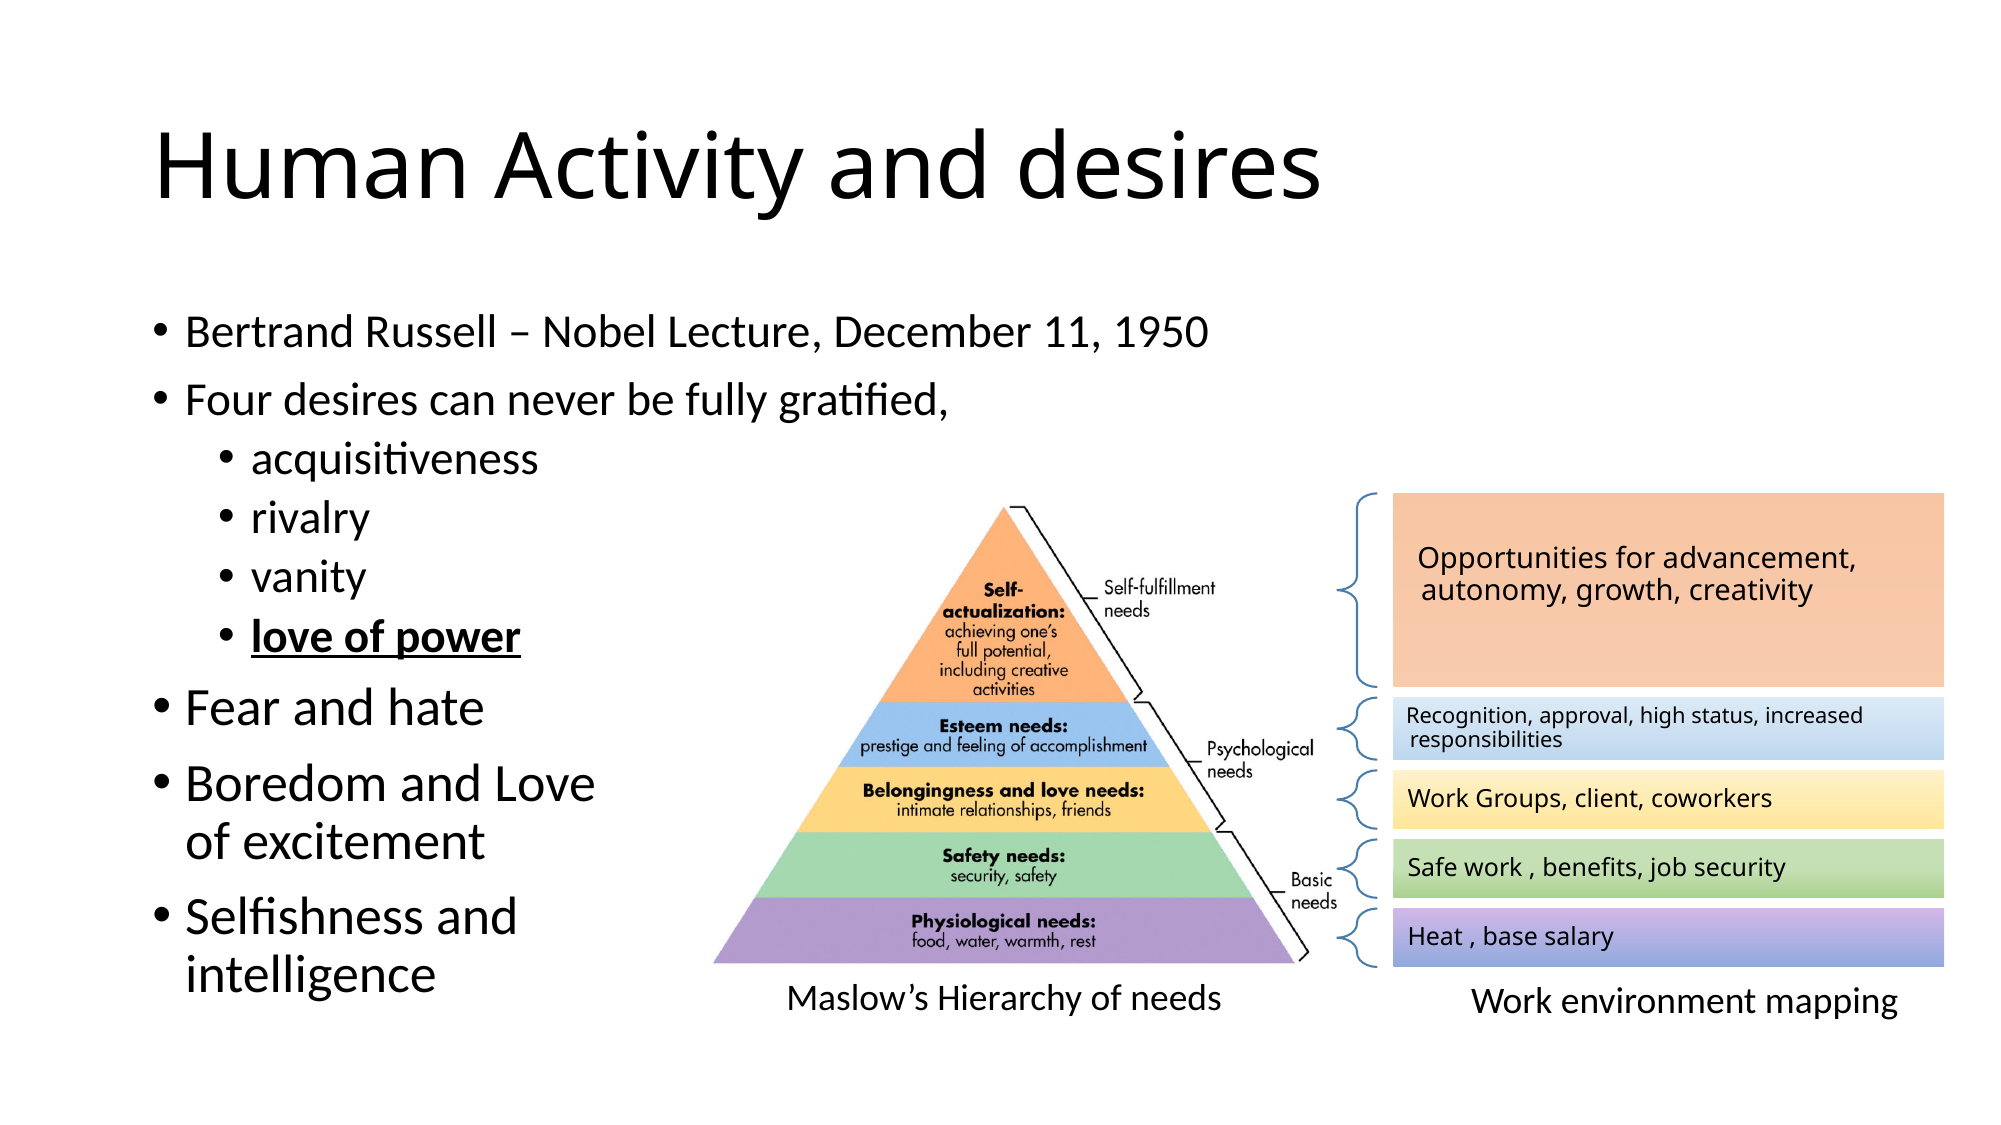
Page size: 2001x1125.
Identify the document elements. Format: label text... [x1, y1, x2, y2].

title Human Activity and desires [137, 59, 1863, 278]
text_box Work environment mapping [1456, 969, 1945, 1029]
list Bertrand Russell – Nobel Lecture, December 11, 1950 Four desires can never be fully gratified, acquisitiveness rivalry vanity love of power Fear and hate Boredom and Love of excitement Selfishness and intelligence [137, 299, 1863, 1014]
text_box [1134, 492, 1945, 969]
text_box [699, 492, 1347, 1026]
